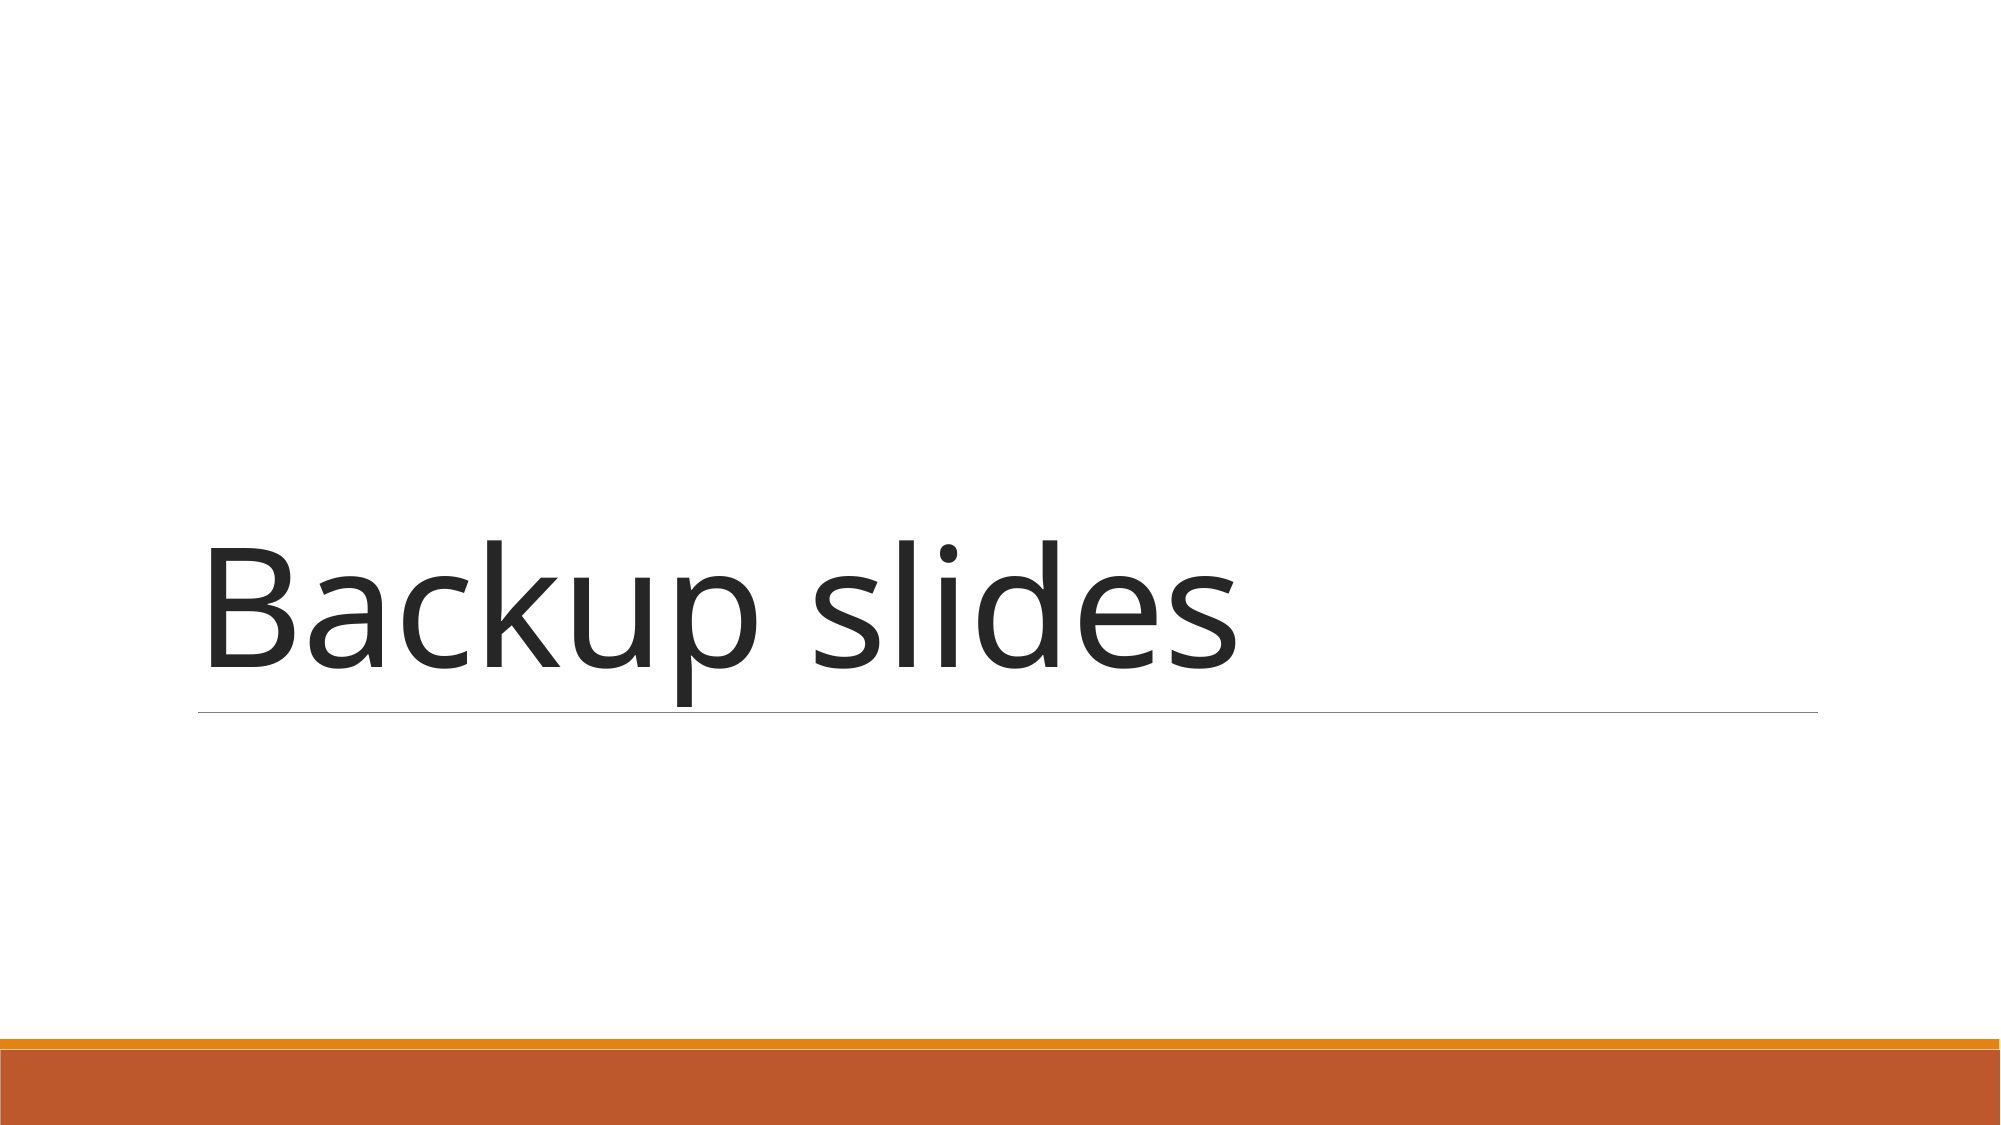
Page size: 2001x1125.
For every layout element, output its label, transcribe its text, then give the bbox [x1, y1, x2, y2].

title Backup slides [180, 124, 1830, 710]
